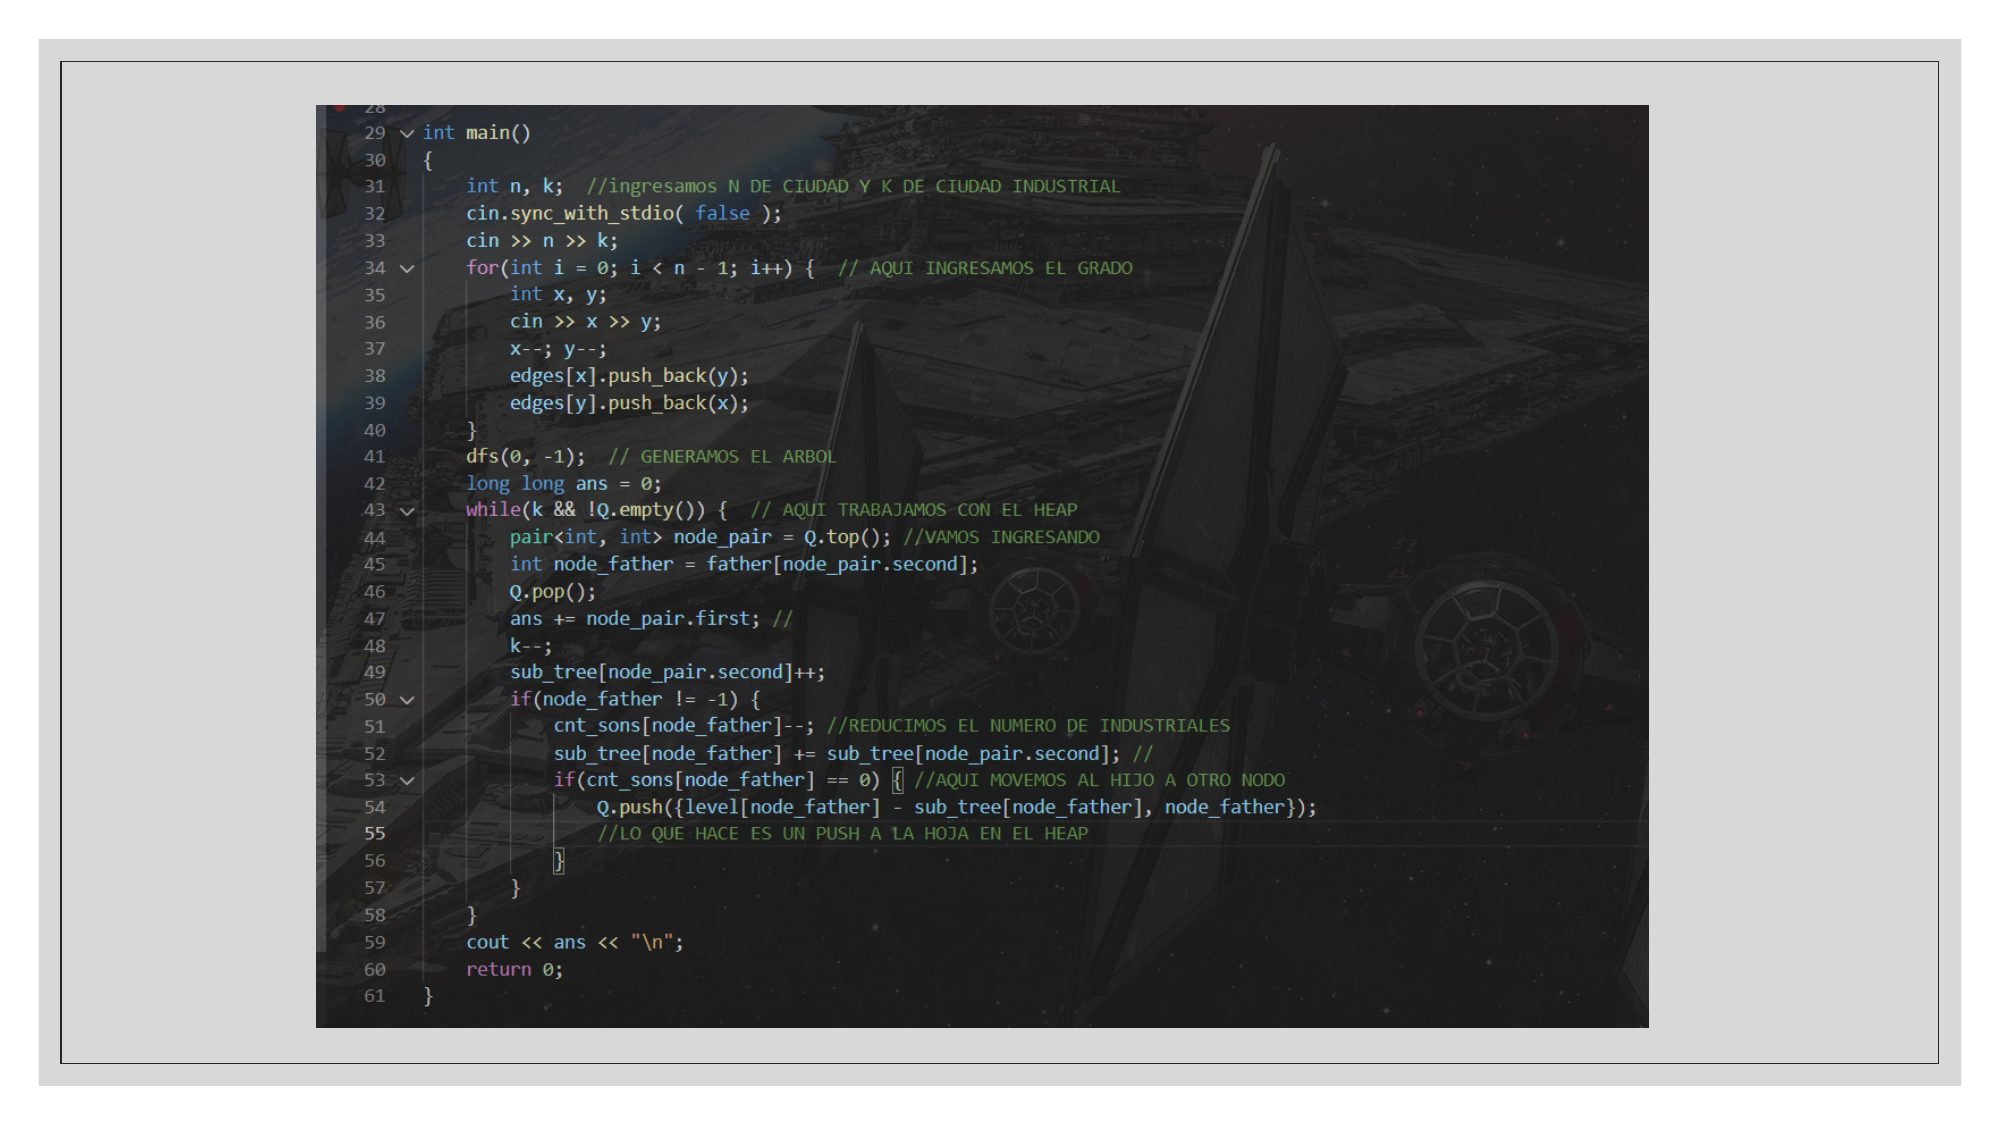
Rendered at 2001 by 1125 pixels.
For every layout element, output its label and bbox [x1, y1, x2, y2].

picture [315, 105, 1649, 1028]
